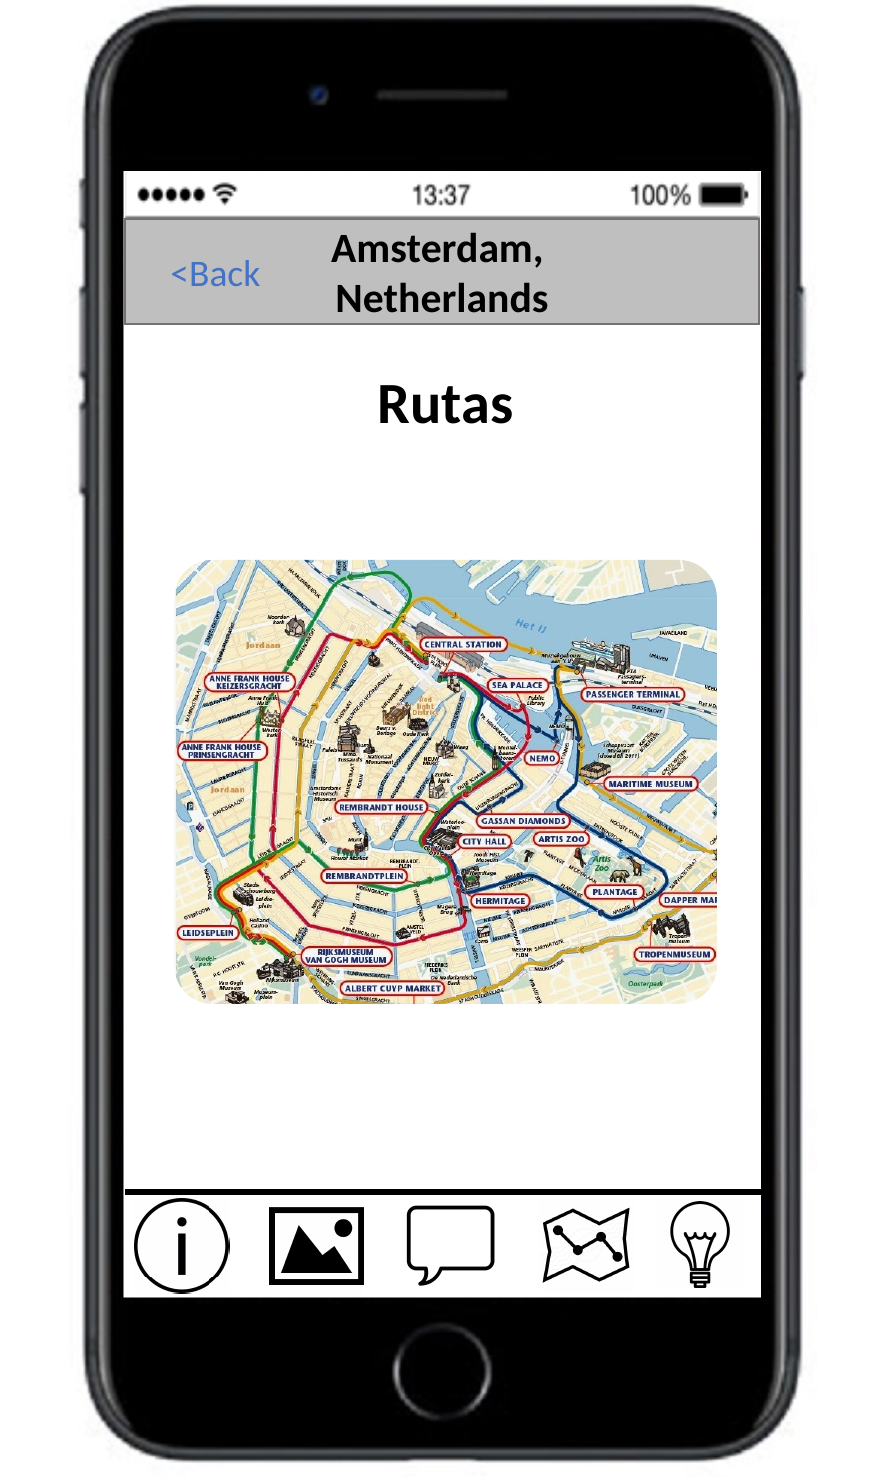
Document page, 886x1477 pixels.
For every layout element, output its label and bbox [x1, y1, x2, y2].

picture [68, 0, 817, 1477]
